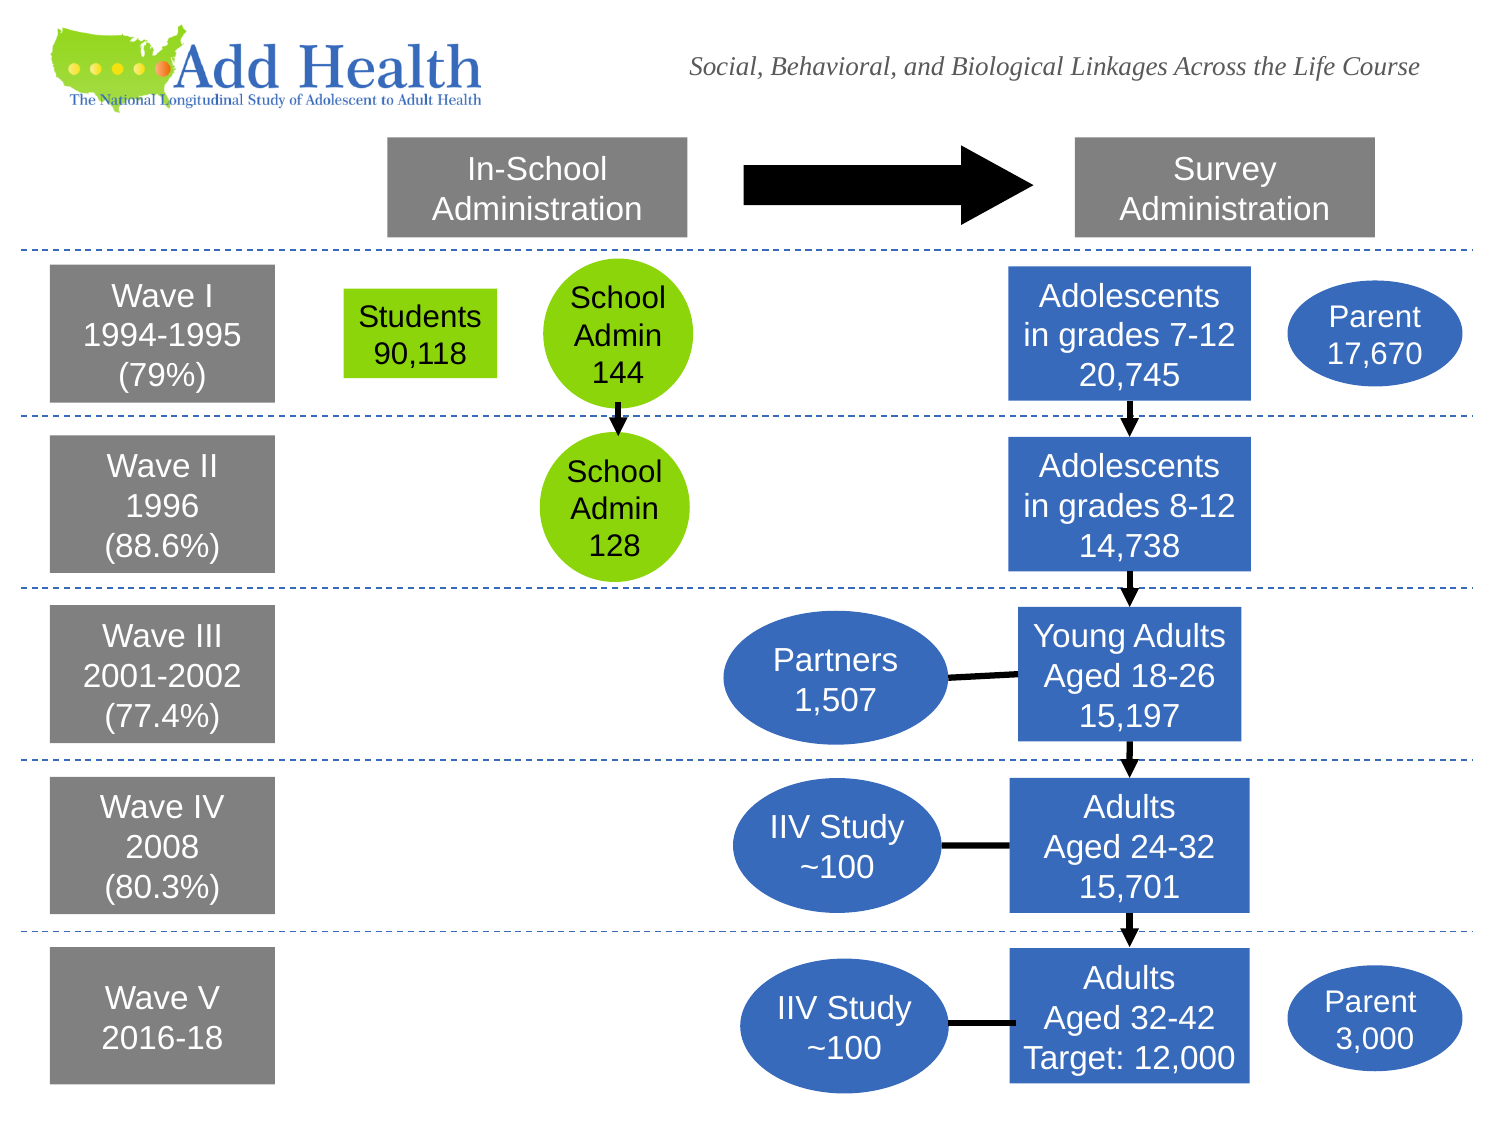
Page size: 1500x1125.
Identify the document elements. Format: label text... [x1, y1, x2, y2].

text_box School Admin 128 [539, 432, 690, 582]
text_box IIV Study ~100 [740, 958, 949, 1094]
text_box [948, 673, 1018, 678]
text_box Parent 3,000 [1287, 965, 1463, 1072]
text_box Survey Administration [1074, 137, 1375, 238]
text_box Adolescents in grades 7-12 20,745 [1008, 266, 1251, 401]
text_box Parent 17,670 [1287, 280, 1463, 387]
text_box Social, Behavioral, and Biological Linkages Across the Life Course [674, 41, 1435, 89]
text_box IIV Study ~100 [732, 778, 942, 913]
text_box In-School Administration [387, 137, 688, 238]
text_box [37, 949, 1009, 1088]
text_box [743, 145, 1034, 225]
text_box Wave V 2016-18 [49, 947, 275, 1085]
text_box Adolescents in grades 8-12 14,738 [1008, 436, 1251, 572]
text_box School Admin 144 [543, 258, 694, 409]
text_box Wave II 1996 (88.6%) [49, 435, 275, 573]
picture [49, 24, 481, 113]
text_box Partners 1,507 [723, 610, 948, 745]
text_box Wave III 2001-2002 (77.4%) [49, 605, 275, 744]
text_box Wave IV 2008 (80.3%) [49, 776, 275, 915]
text_box Wave I 1994-1995 (79%) [49, 264, 275, 403]
text_box Adults Aged 24-32 15,701 [1009, 777, 1250, 913]
text_box [890, 949, 1463, 1088]
text_box Adults Aged 32-42 Target: 12,000 [1009, 948, 1250, 1084]
text_box Students 90,118 [343, 288, 498, 379]
text_box Young Adults Aged 18-26 15,197 [1018, 606, 1242, 742]
